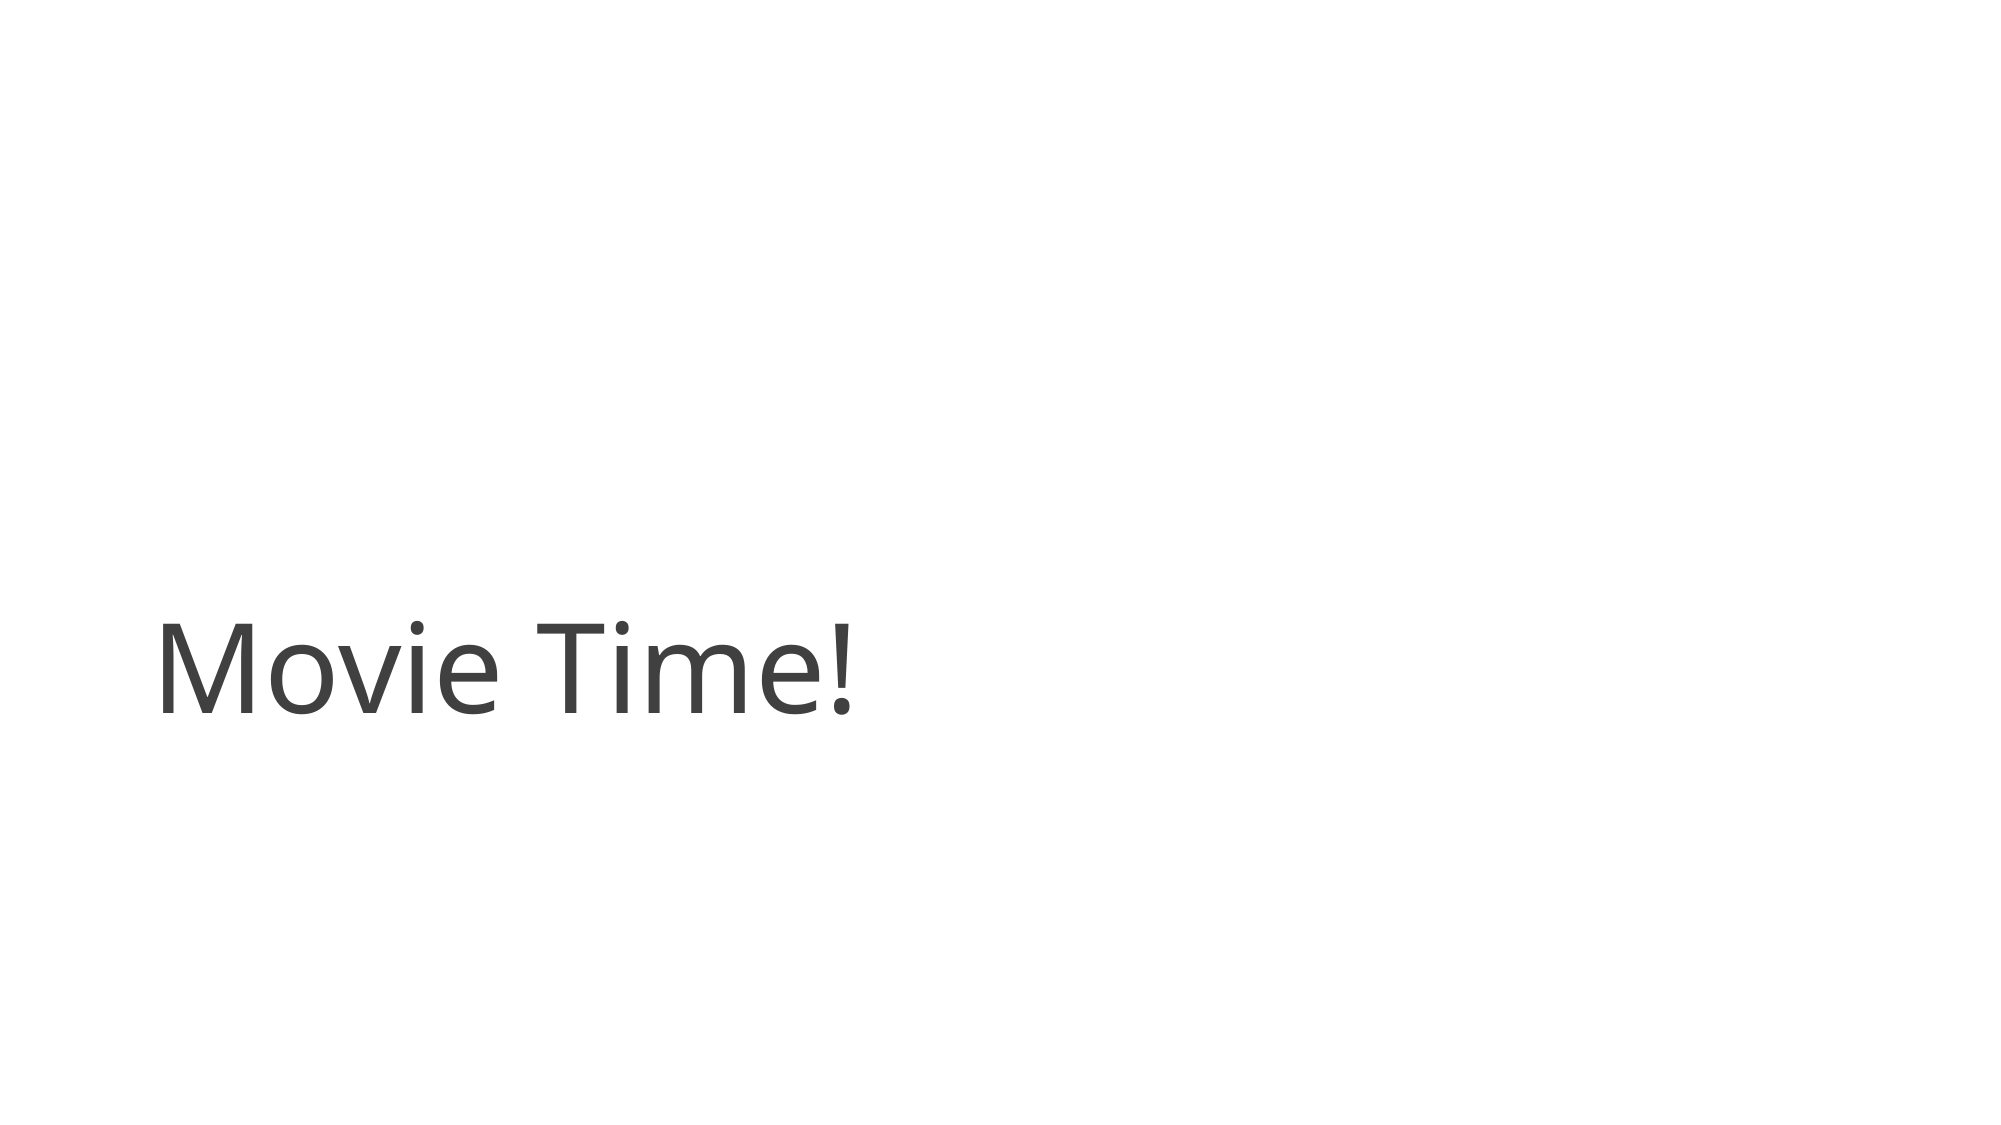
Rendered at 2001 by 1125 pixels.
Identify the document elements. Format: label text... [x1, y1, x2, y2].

title Movie Time! [136, 280, 1862, 749]
